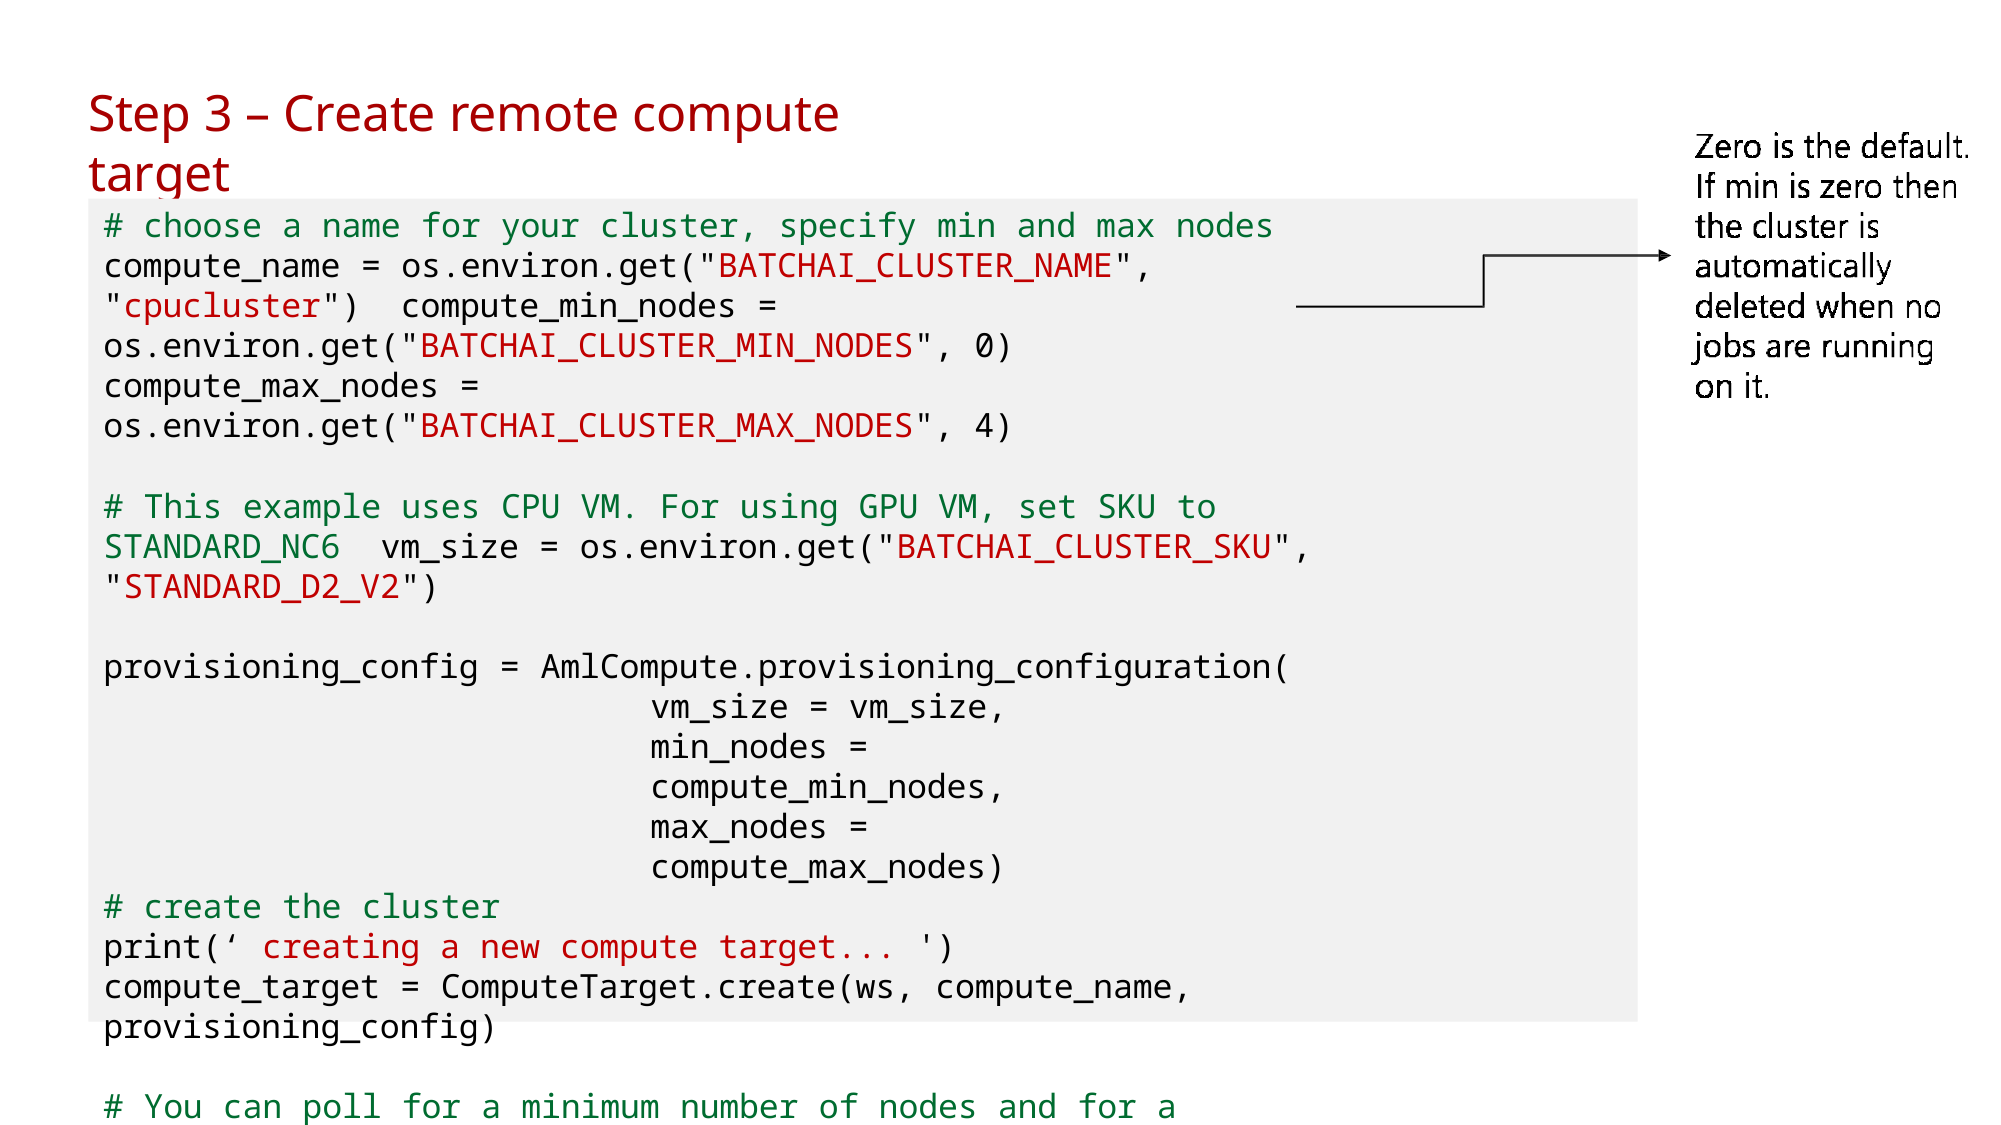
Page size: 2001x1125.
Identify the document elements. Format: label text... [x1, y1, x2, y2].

text_box [88, 198, 1638, 1022]
picture [1695, 212, 1878, 238]
picture [1696, 292, 1940, 318]
text_box # choose a name for your cluster, specify min and max nodes compute_name = os.environ.get("BATCHAI_CLUSTER_NAME", "cpucluster") compute_min_nodes = os.environ.get("BATCHAI_CLUSTER_MIN_NODES", 0) compute_max_nodes = os.environ.get("BATCHAI_CLUSTER_MAX_NODES", 4) # This example uses CPU VM. For using GPU VM, set SKU to STANDARD_NC6 vm_size = os.environ.get("BATCHAI_CLUSTER_SKU", "STANDARD_D2_V2") provisioning_config = AmlCompute.provisioning_configuration( vm_size = vm_size, min_nodes = compute_min_nodes, max_nodes = compute_max_nodes) # create the cluster print(‘ creating a new compute target... ') compute_target = ComputeTarget.create(ws, compute_name, provisioning_config) # You can poll for a minimum number of nodes and for a specific timeout. # if no min node count is provided it will use the scale settings for the cluster compute_target.wait_for_completion(show_output=True, min_node_count=None, timeout_in_minutes=20) [101, 202, 1583, 1125]
picture [1697, 171, 1957, 198]
title Step 3 – Create remote compute target [86, 79, 931, 270]
picture [1696, 372, 1768, 398]
picture [1696, 252, 1891, 286]
picture [1695, 131, 1968, 158]
text_box [1296, 249, 1672, 308]
picture [1691, 332, 1932, 366]
